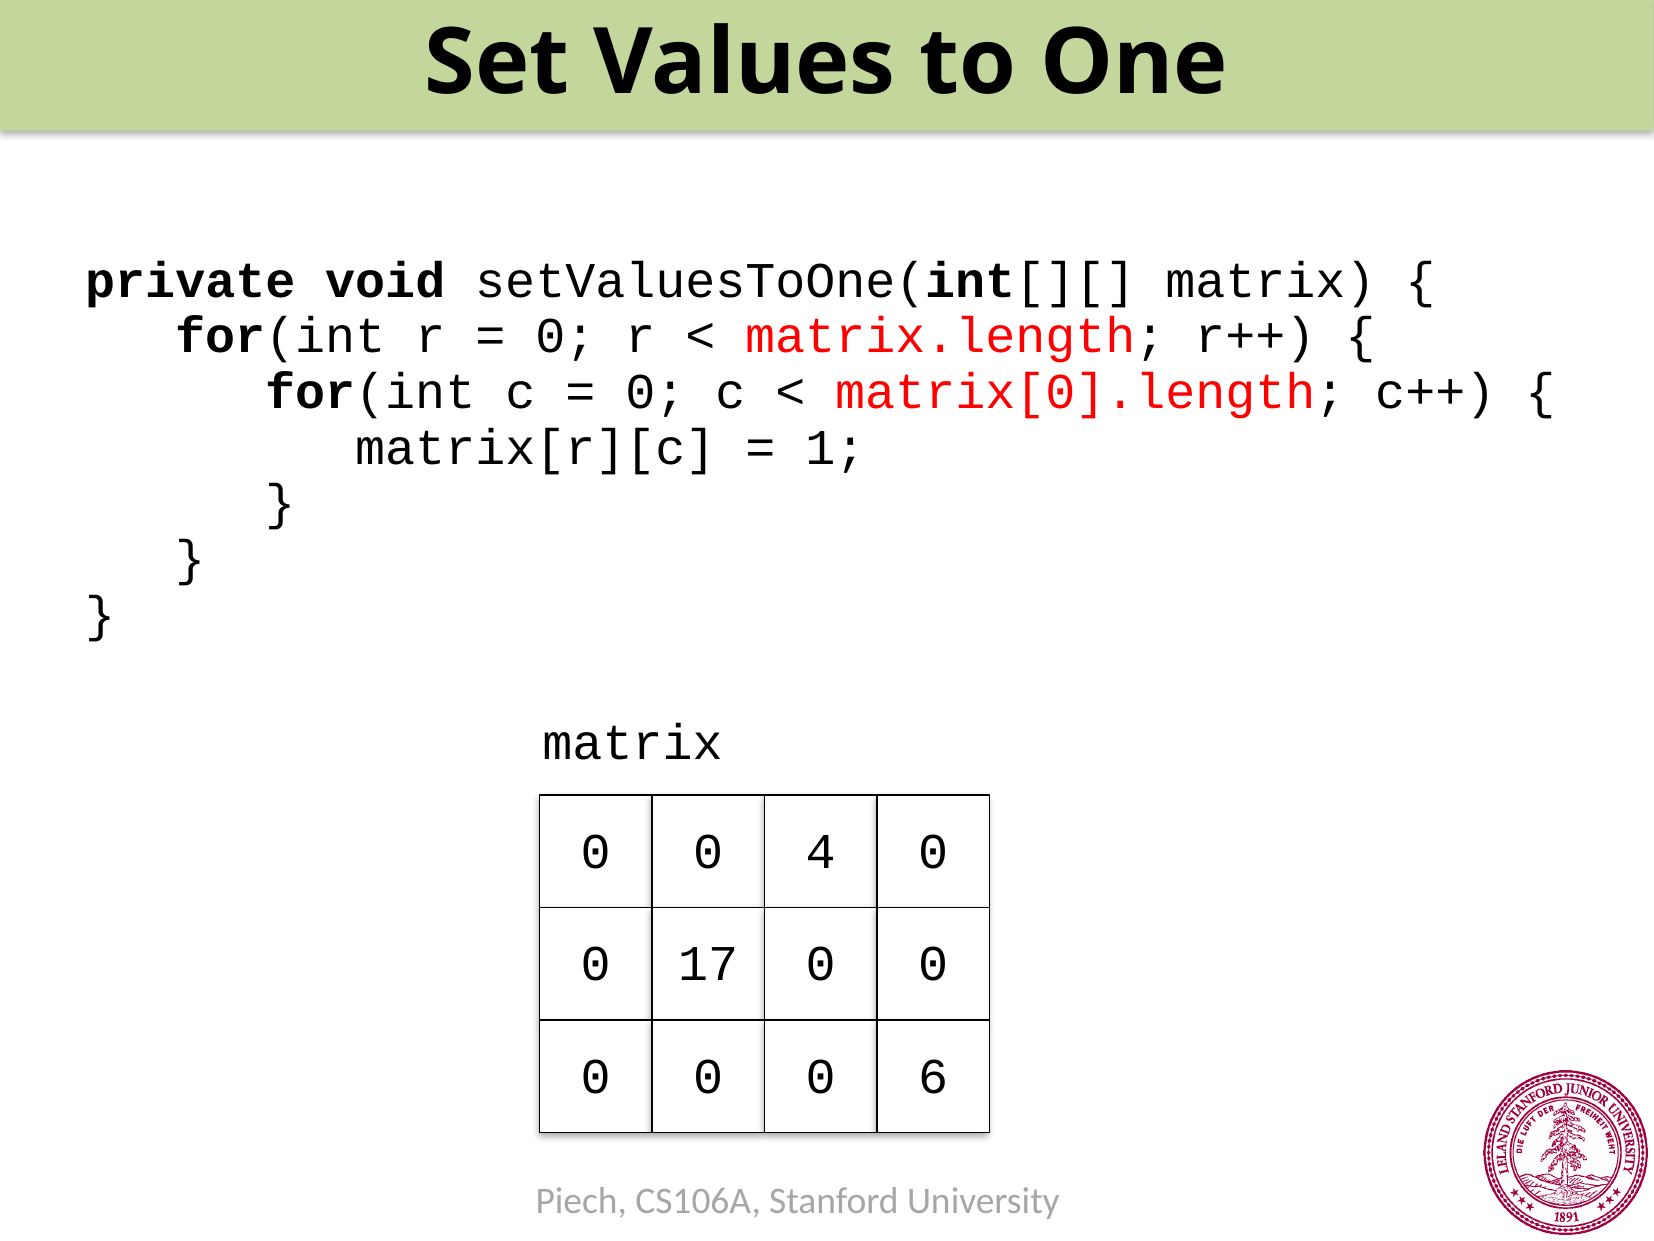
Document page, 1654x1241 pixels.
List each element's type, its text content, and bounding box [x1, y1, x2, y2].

text_box 6 [876, 1019, 990, 1133]
text_box 0 [539, 1019, 650, 1133]
text_box 17 [651, 907, 762, 1018]
text_box 0 [876, 907, 990, 1019]
text_box 0 [539, 794, 650, 906]
text_box 0 [764, 1019, 875, 1133]
text_box 0 [764, 907, 874, 1018]
text_box 0 [876, 794, 990, 907]
text_box private void setValuesToOne(int[][] matrix) { for(int r = 0; r < matrix.length; r++) { for(int c = 0; c < matrix[0].length; c++) { matrix[r][c] = 1; } } } [70, 245, 1571, 650]
text_box Set Values to One [0, 0, 1654, 134]
text_box 0 [539, 907, 649, 1019]
text_box 4 [764, 794, 875, 905]
text_box matrix [527, 707, 738, 778]
picture [1483, 1070, 1648, 1235]
text_box 0 [651, 794, 763, 905]
text_box 0 [651, 1019, 763, 1133]
